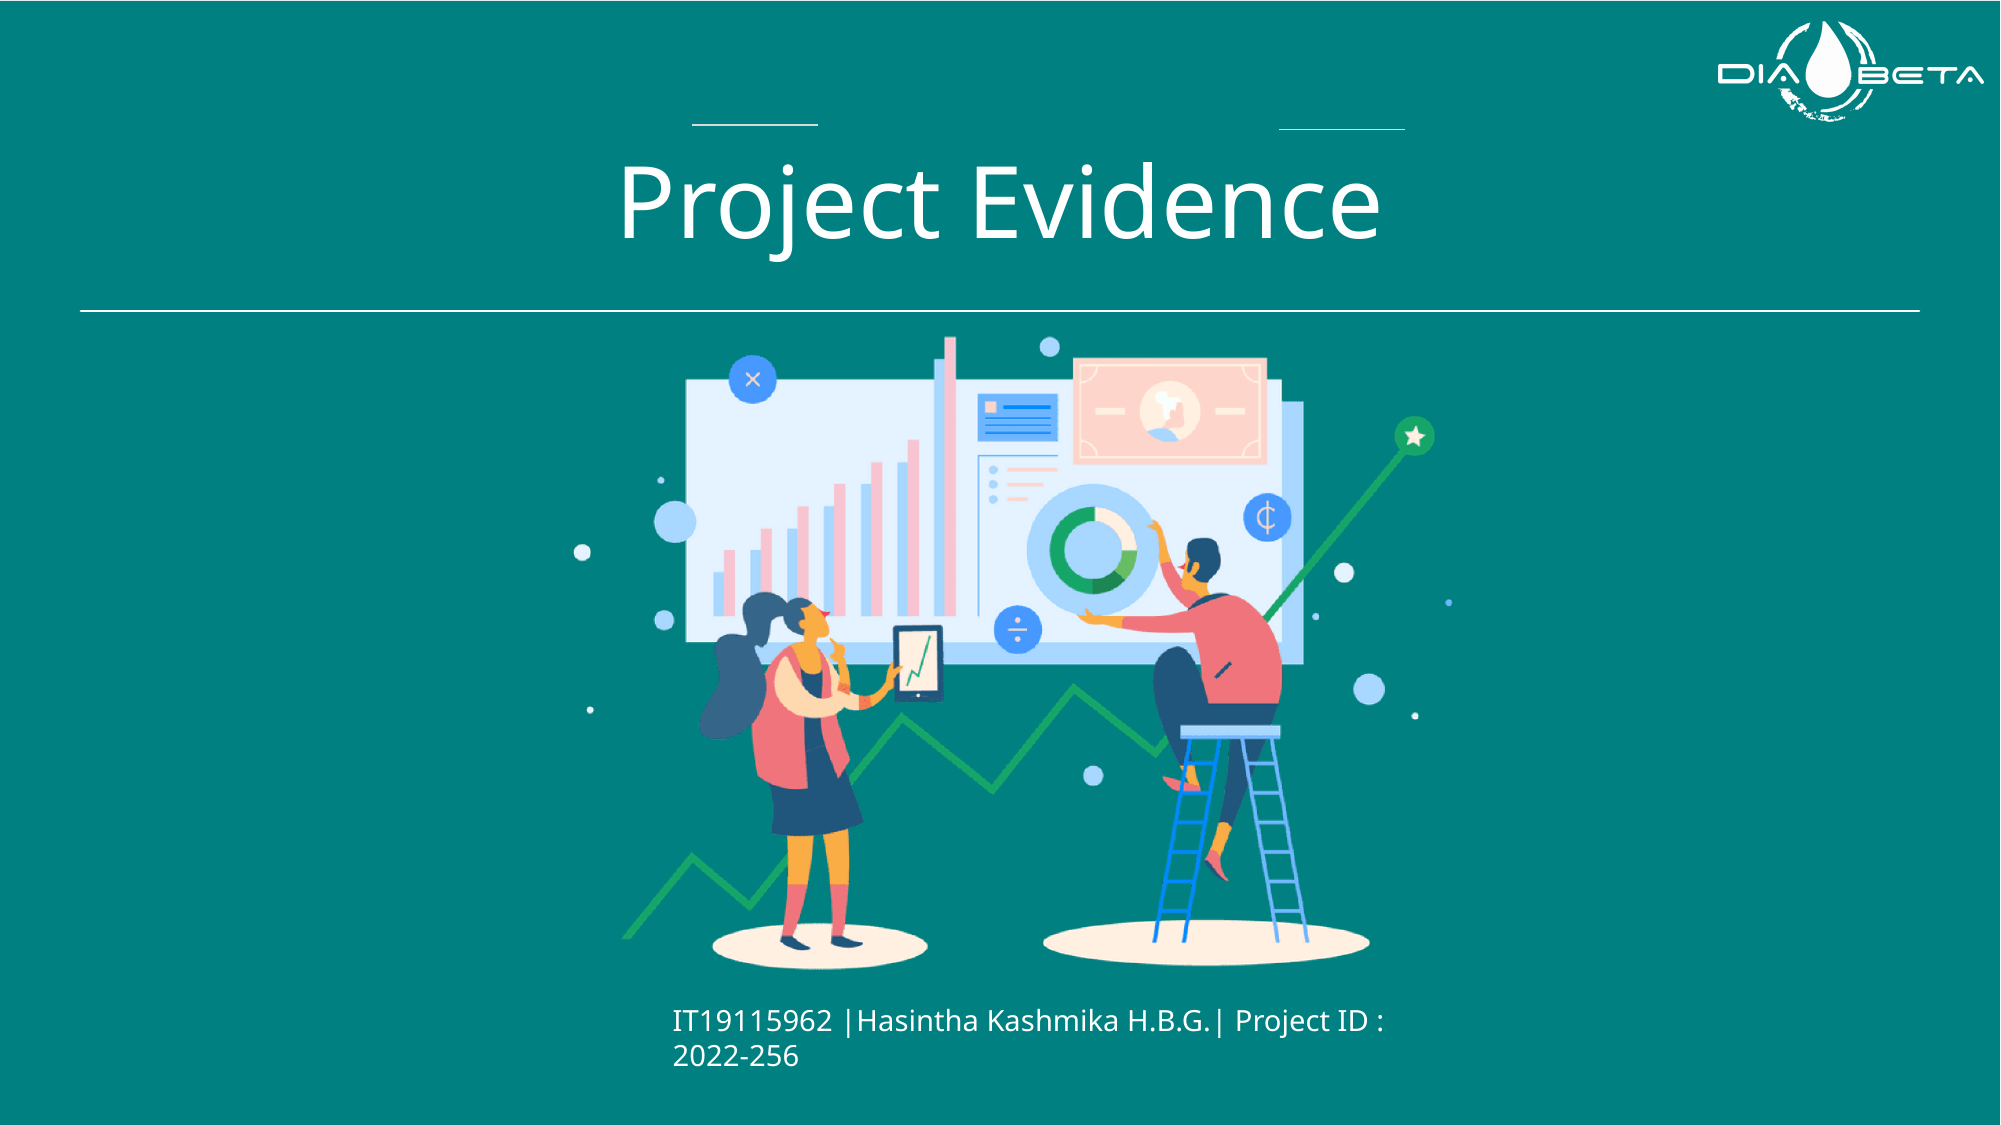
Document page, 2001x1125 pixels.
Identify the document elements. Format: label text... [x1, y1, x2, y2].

picture [516, 302, 1538, 996]
text_box [0, 0, 2000, 1125]
text_box IT19115962 |Hasintha Kashmika H.B.G.| Project ID : 2022-256 [657, 1007, 1468, 1067]
text_box Project Evidence [334, 153, 1666, 265]
picture [1718, 21, 1984, 122]
